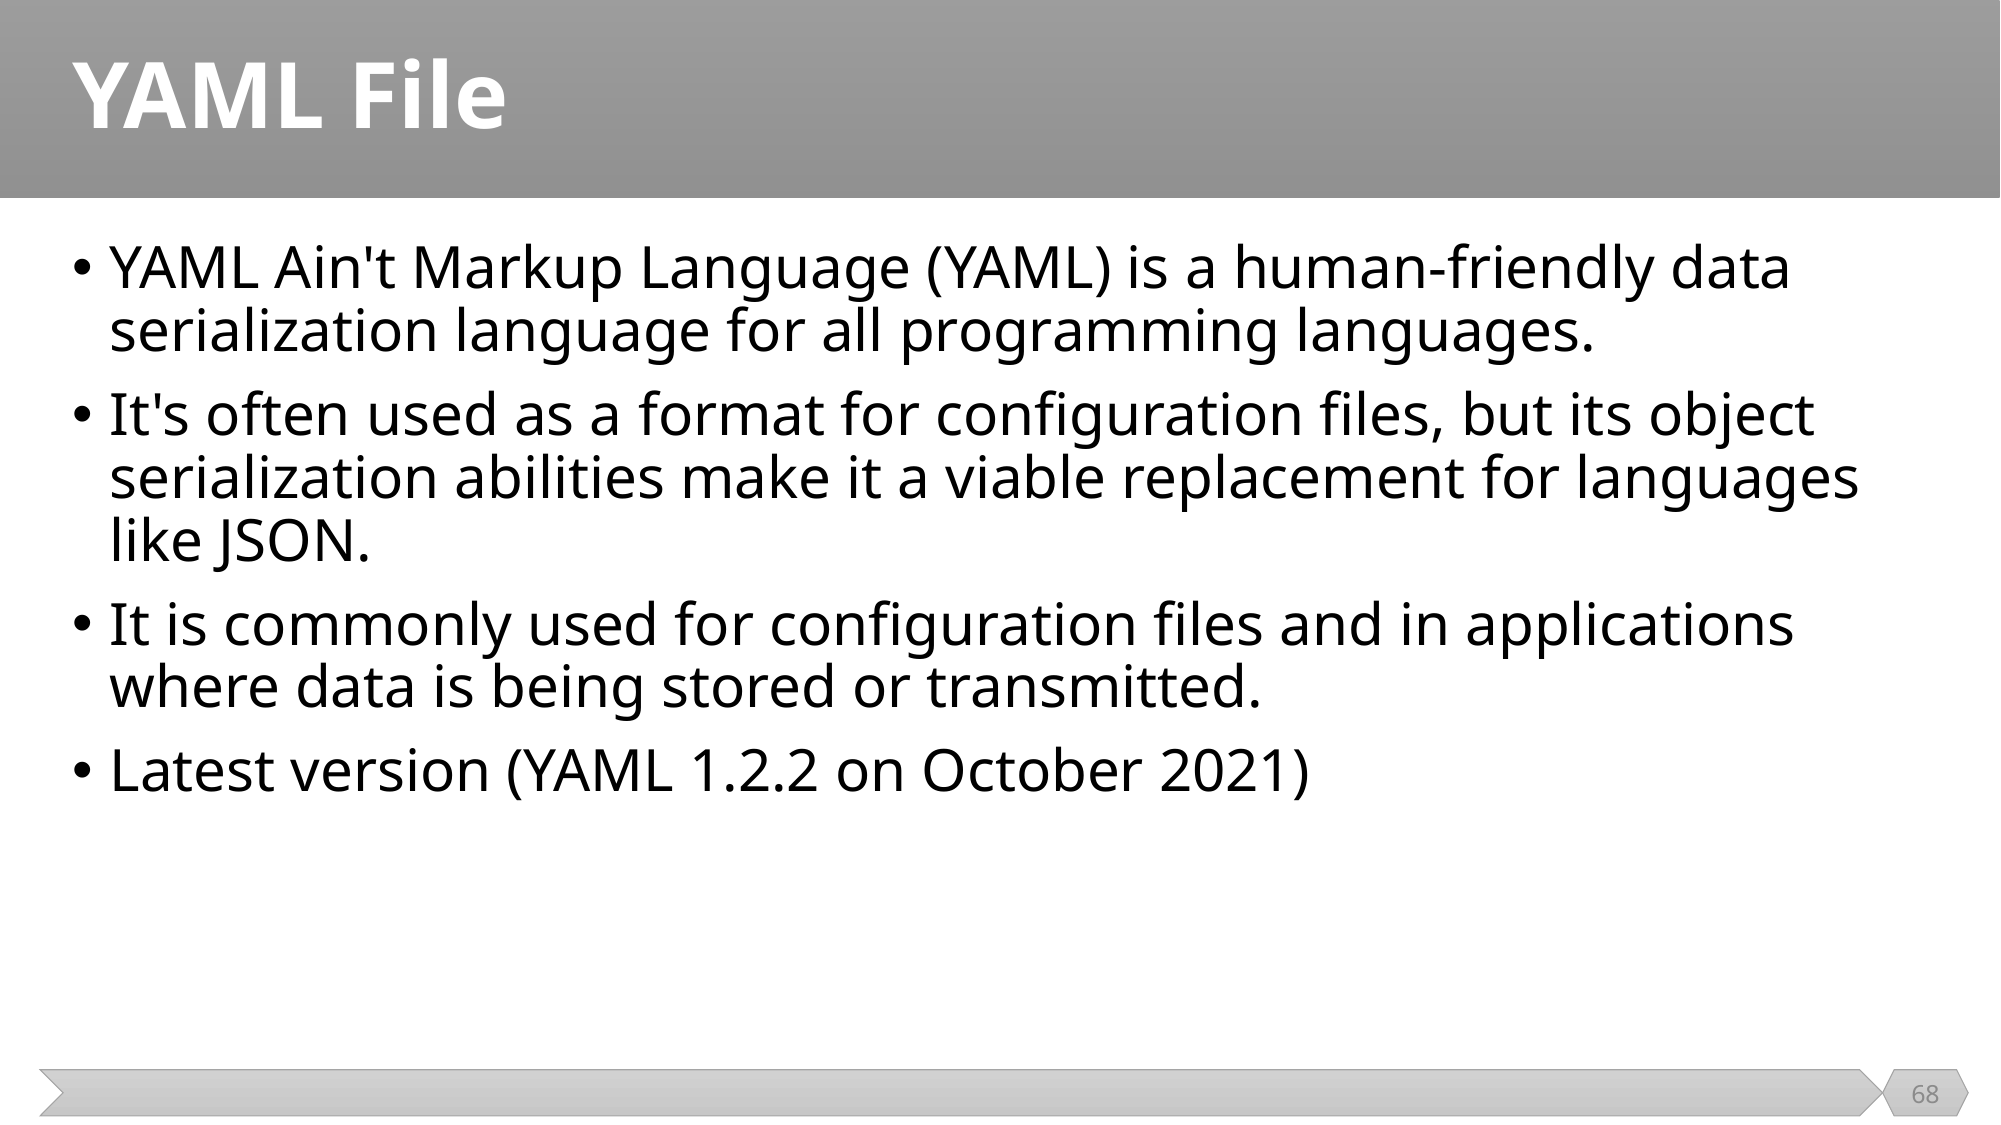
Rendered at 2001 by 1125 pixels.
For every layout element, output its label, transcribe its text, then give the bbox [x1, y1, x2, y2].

slide_number 68 [1882, 1065, 1969, 1125]
title YAML File [56, 0, 1969, 199]
list YAML Ain't Markup Language (YAML) is a human-friendly data serialization language for all programming languages. It's often used as a format for configuration files, but its object serialization abilities make it a viable replacement for languages like JSON. It is commonly used for configuration files and in applications where data is being stored or transmitted. Latest version (YAML 1.2.2 on October 2021) [56, 230, 1969, 1010]
